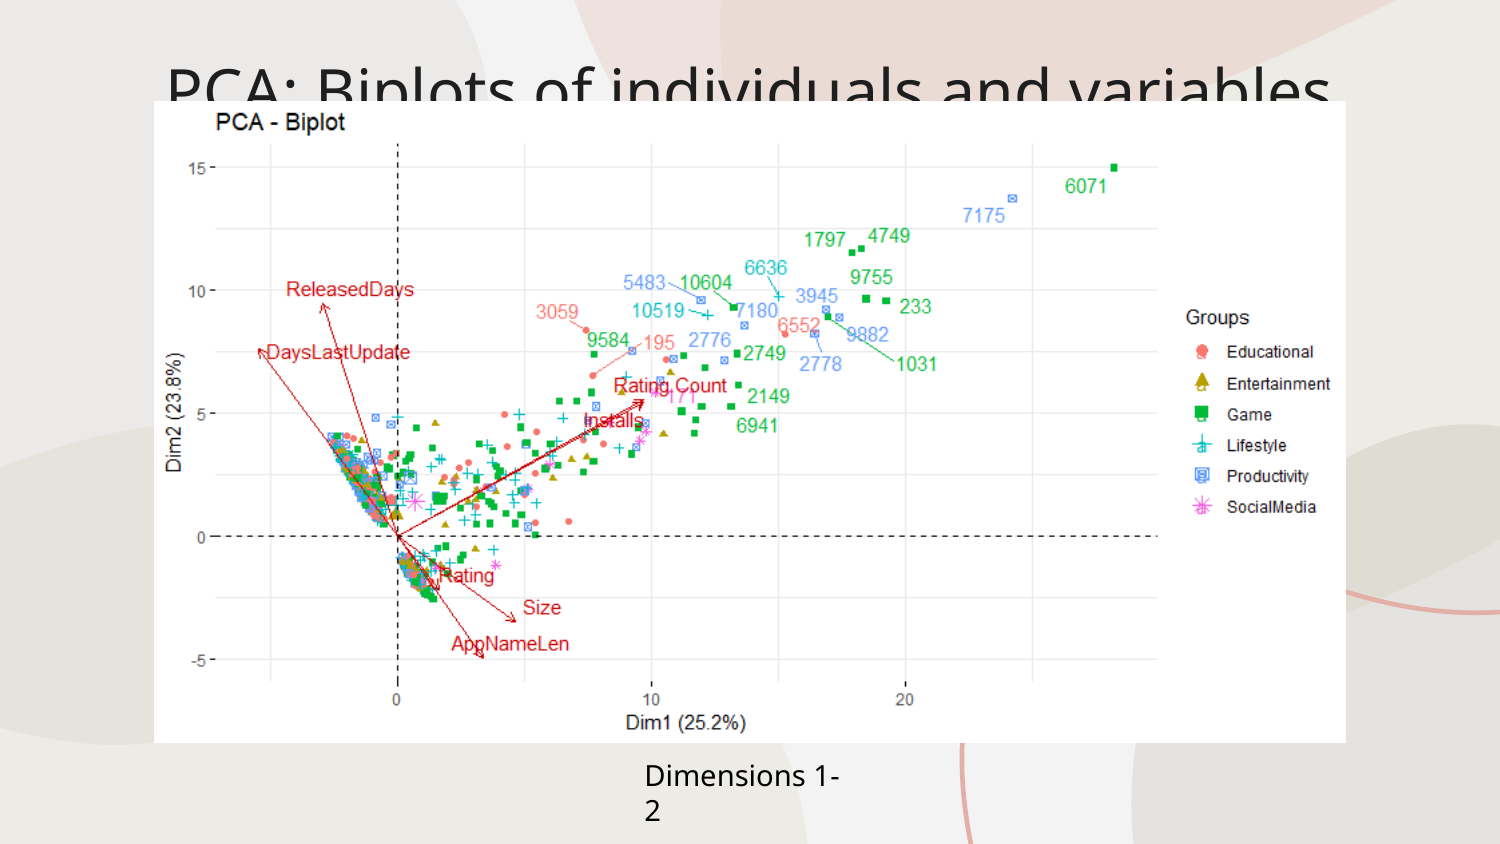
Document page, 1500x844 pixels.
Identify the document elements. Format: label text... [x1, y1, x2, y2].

text_box Dimensions 1-2 [629, 752, 871, 843]
text_box PCA: Biplots of individuals and variables [0, 0, 1500, 143]
picture [153, 101, 1346, 743]
